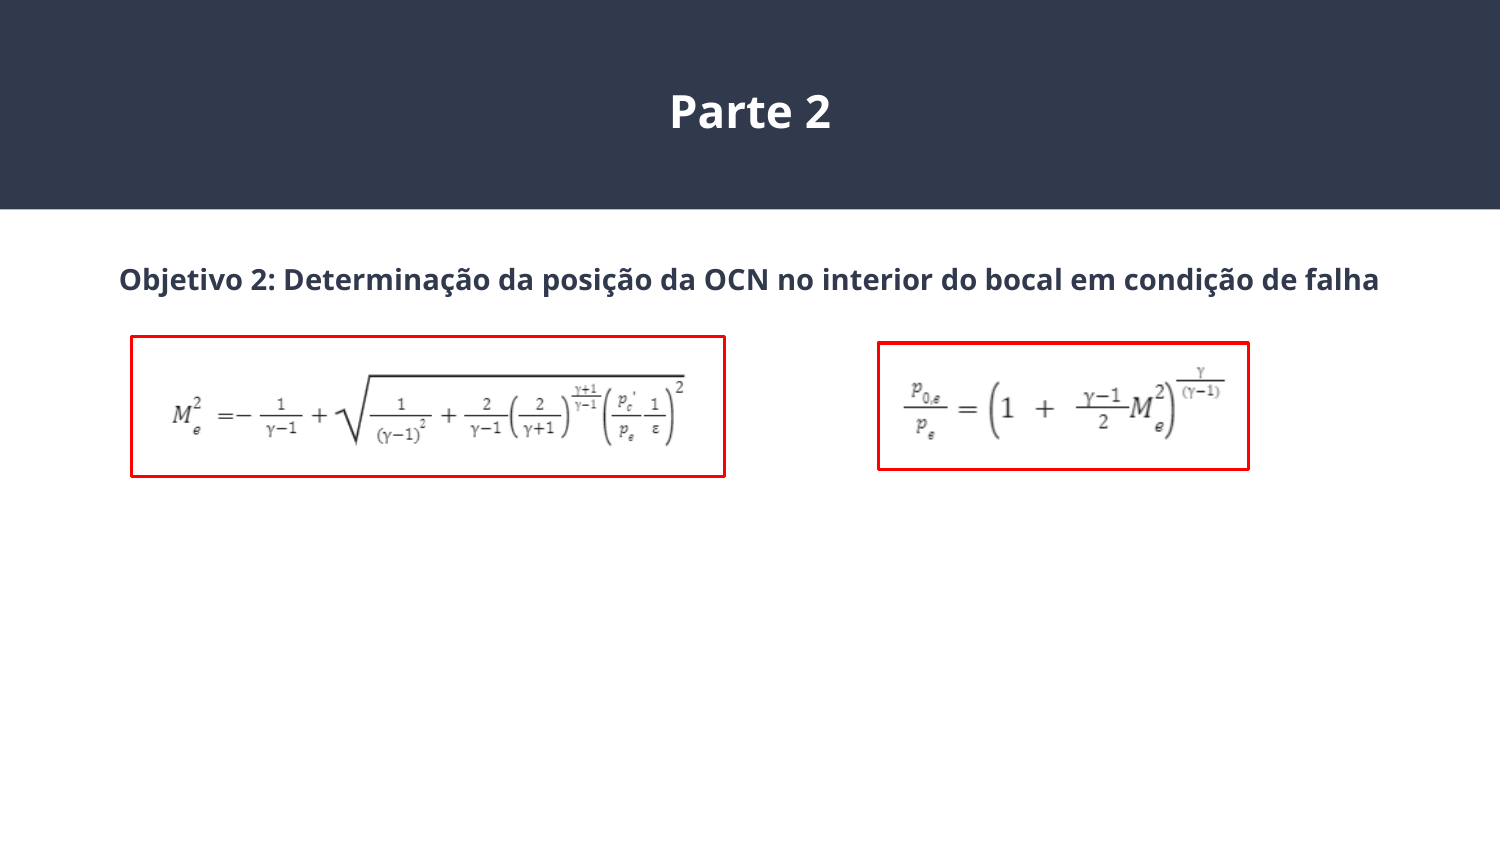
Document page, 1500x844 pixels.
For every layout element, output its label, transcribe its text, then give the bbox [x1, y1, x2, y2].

text_box Objetivo 2: Determinação da posição da OCN no interior do bocal em condição de falha [38, 246, 1462, 312]
text_box Parte 2 [409, 68, 1091, 154]
picture [132, 337, 724, 475]
picture [879, 344, 1247, 469]
